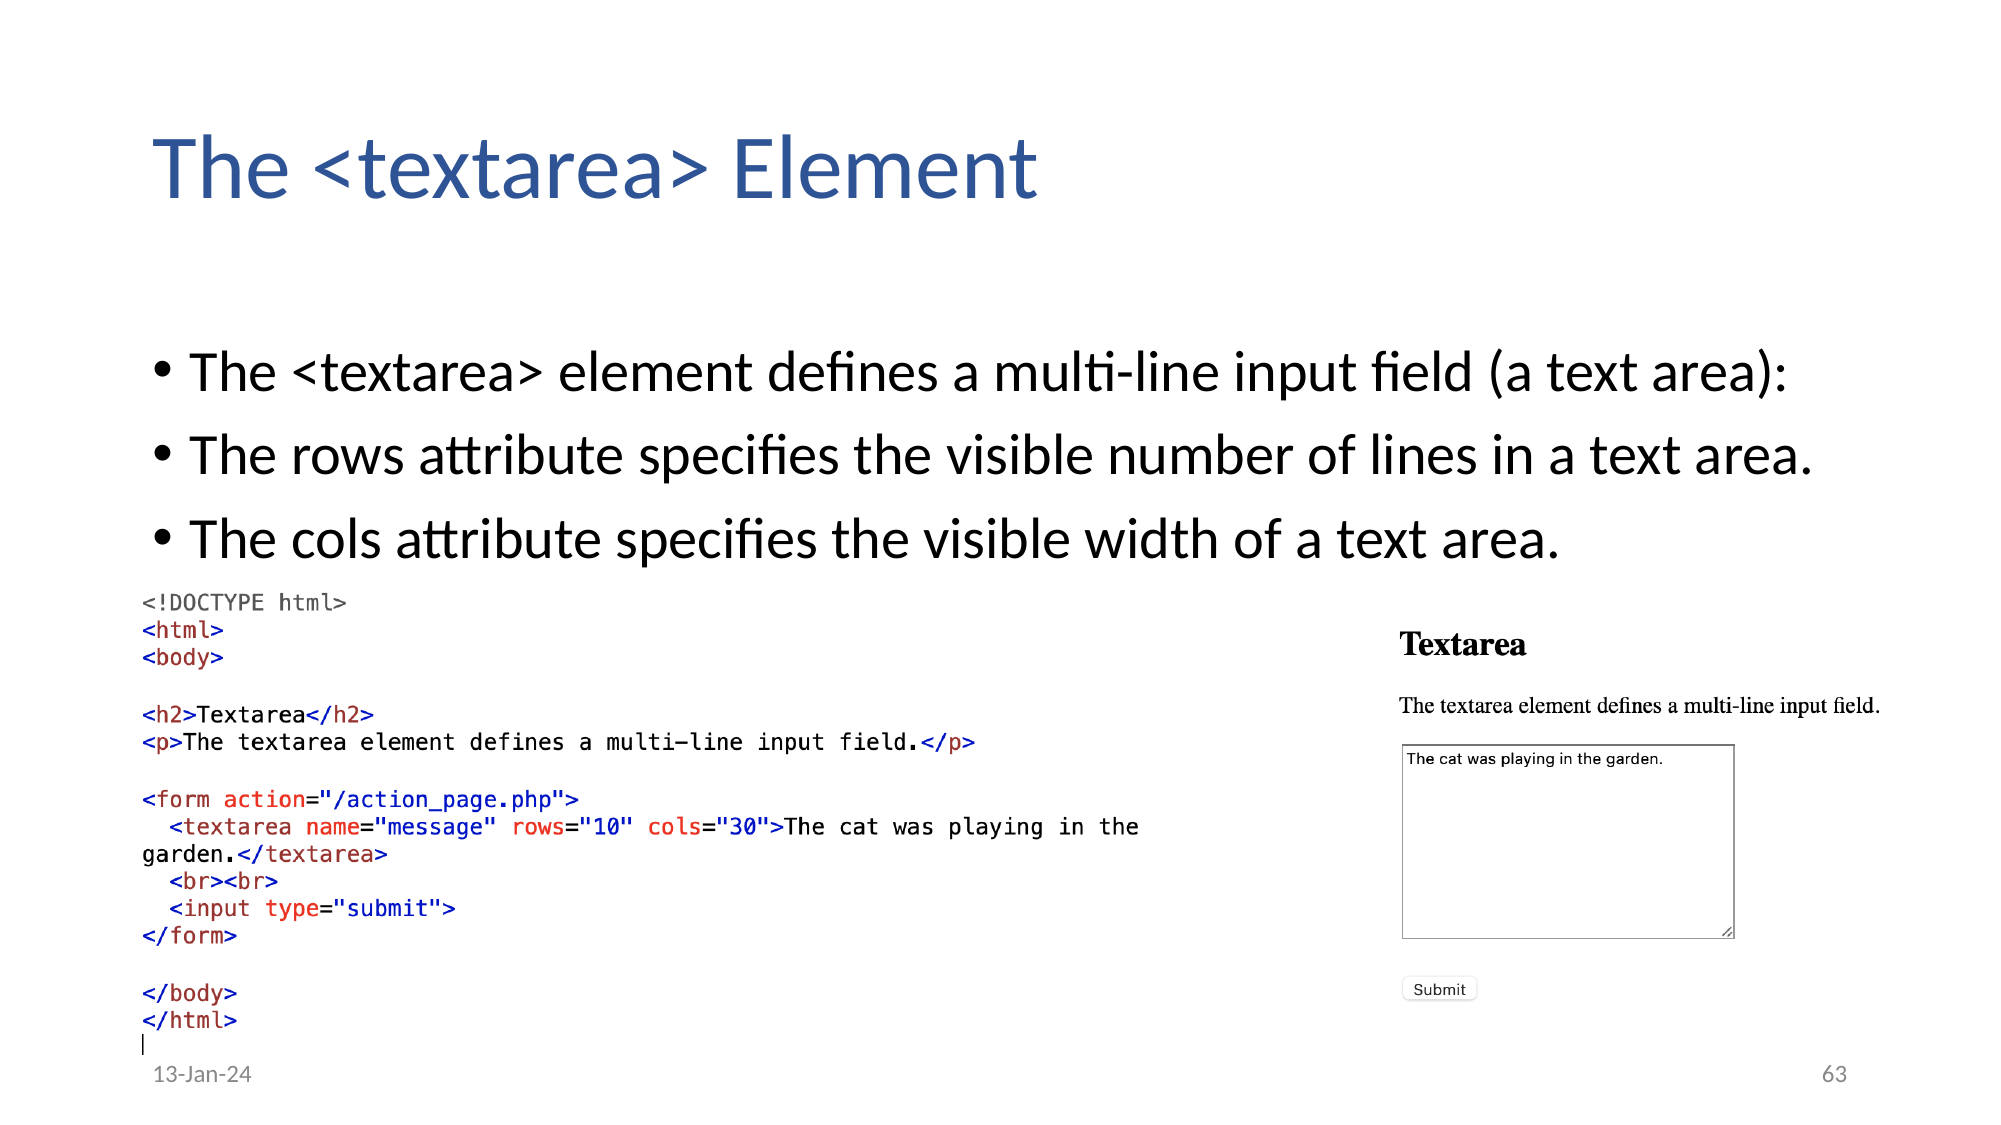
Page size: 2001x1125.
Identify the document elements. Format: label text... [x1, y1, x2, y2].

list The <textarea> element defines a multi-line input field (a text area): The rows attribute specifies the visible number of lines in a text area. The cols attribute specifies the visible width of a text area. [137, 333, 1863, 584]
title The <textarea> Element [137, 59, 1863, 278]
slide_number ‹#› [1412, 1042, 1863, 1103]
picture [1390, 609, 1885, 1015]
picture [137, 583, 1175, 1056]
slide_number 13-Jan-24 [137, 1063, 588, 1103]
